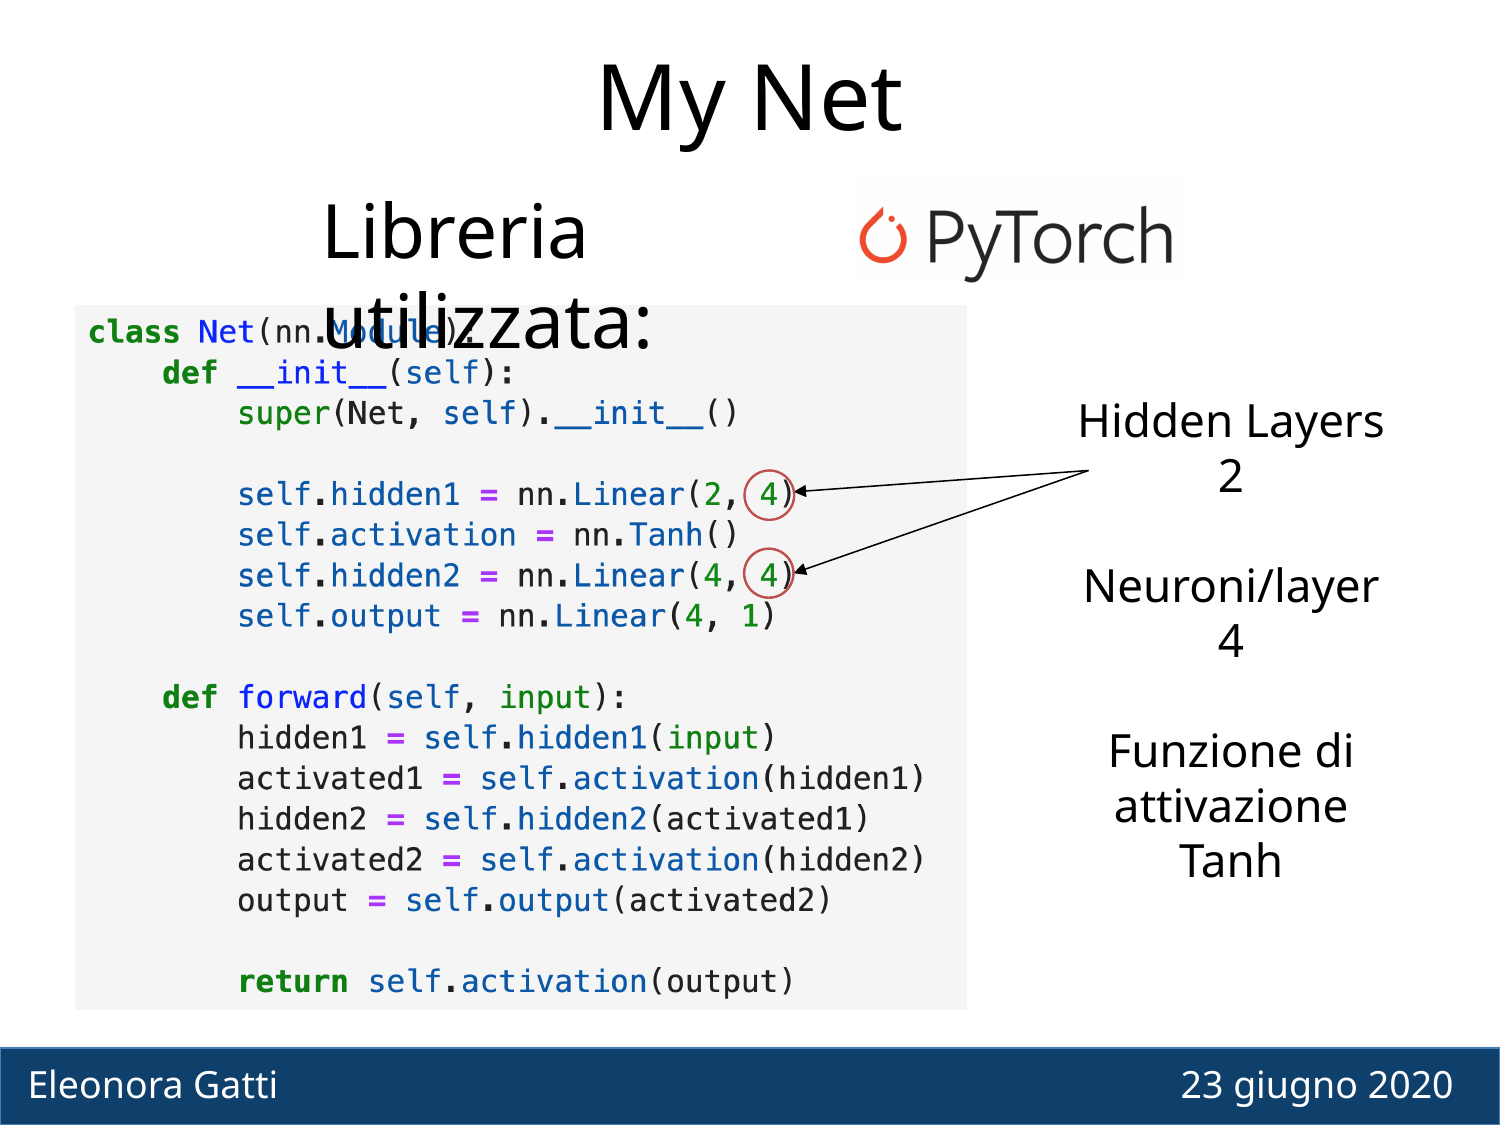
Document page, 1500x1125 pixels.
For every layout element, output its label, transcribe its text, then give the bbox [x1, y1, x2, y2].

text_box 23 giugno 2020 [1164, 1054, 1471, 1114]
picture [853, 175, 1182, 283]
text_box Hidden Layers 2 Neuroni/layer 4 Funzione di attivazione Tanh [991, 384, 1471, 894]
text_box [793, 470, 1089, 574]
text_box Libreria utilizzata: [306, 176, 851, 304]
title My Net [75, 0, 1425, 188]
text_box [0, 1047, 1500, 1125]
picture [74, 305, 967, 1010]
text_box Eleonora Gatti [0, 1054, 307, 1114]
